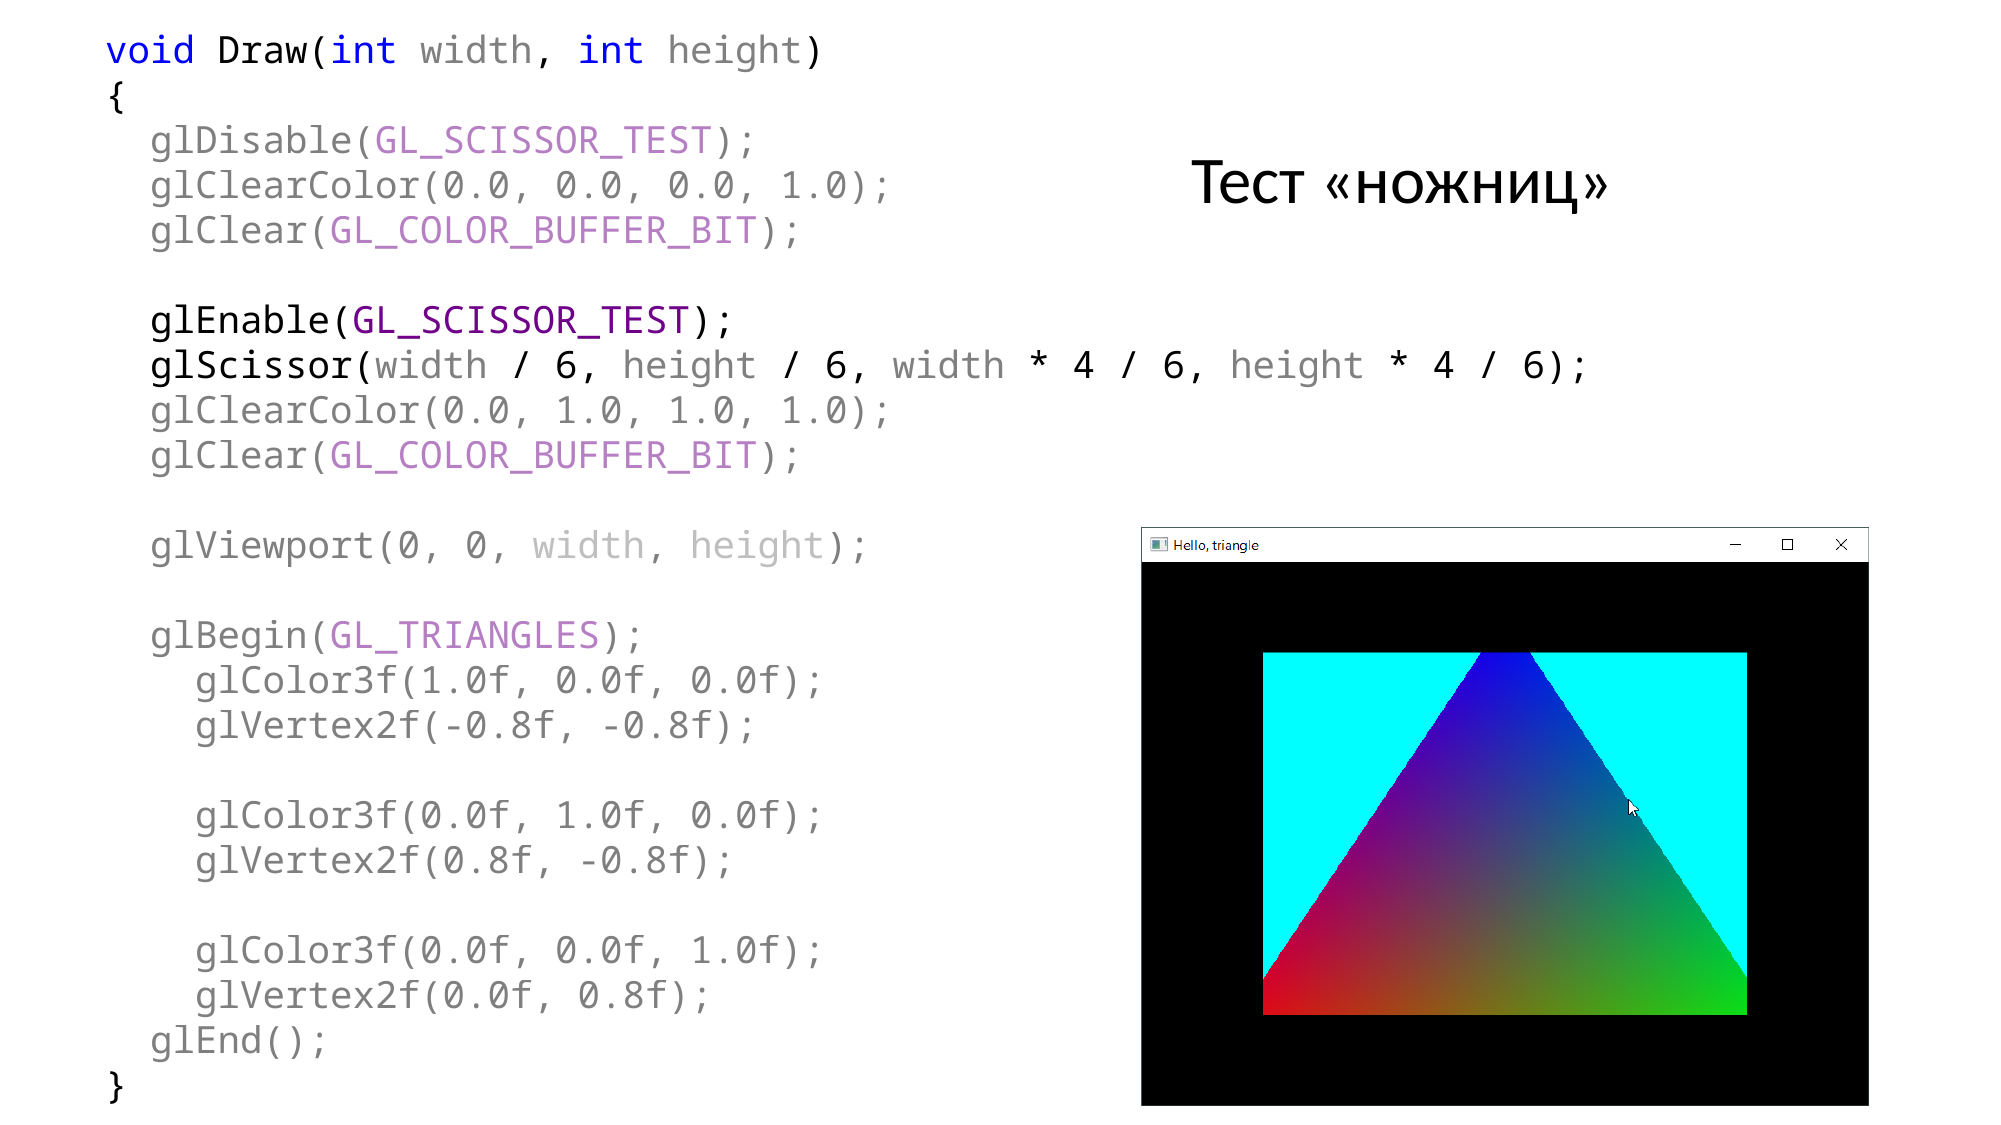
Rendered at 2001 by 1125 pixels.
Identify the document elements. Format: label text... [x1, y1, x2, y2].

text_box Тест «ножниц» [1177, 129, 1697, 224]
picture [1141, 527, 1869, 1106]
text_box void Draw(int width, int height) { glDisable(GL_SCISSOR_TEST); glClearColor(0.0, 0.0, 0.0, 1.0); glClear(GL_COLOR_BUFFER_BIT); glEnable(GL_SCISSOR_TEST); glScissor(width / 6, height / 6, width * 4 / 6, height * 4 / 6); glClearColor(0.0, 1.0, 1.0, 1.0); glClear(GL_COLOR_BUFFER_BIT); glViewport(0, 0, width, height); glBegin(GL_TRIANGLES); glColor3f(1.0f, 0.0f, 0.0f); glVertex2f(-0.8f, -0.8f); glColor3f(0.0f, 1.0f, 0.0f); glVertex2f(0.8f, -0.8f); glColor3f(0.0f, 0.0f, 1.0f); glVertex2f(0.0f, 0.8f); glEnd(); } [90, 19, 1750, 1114]
